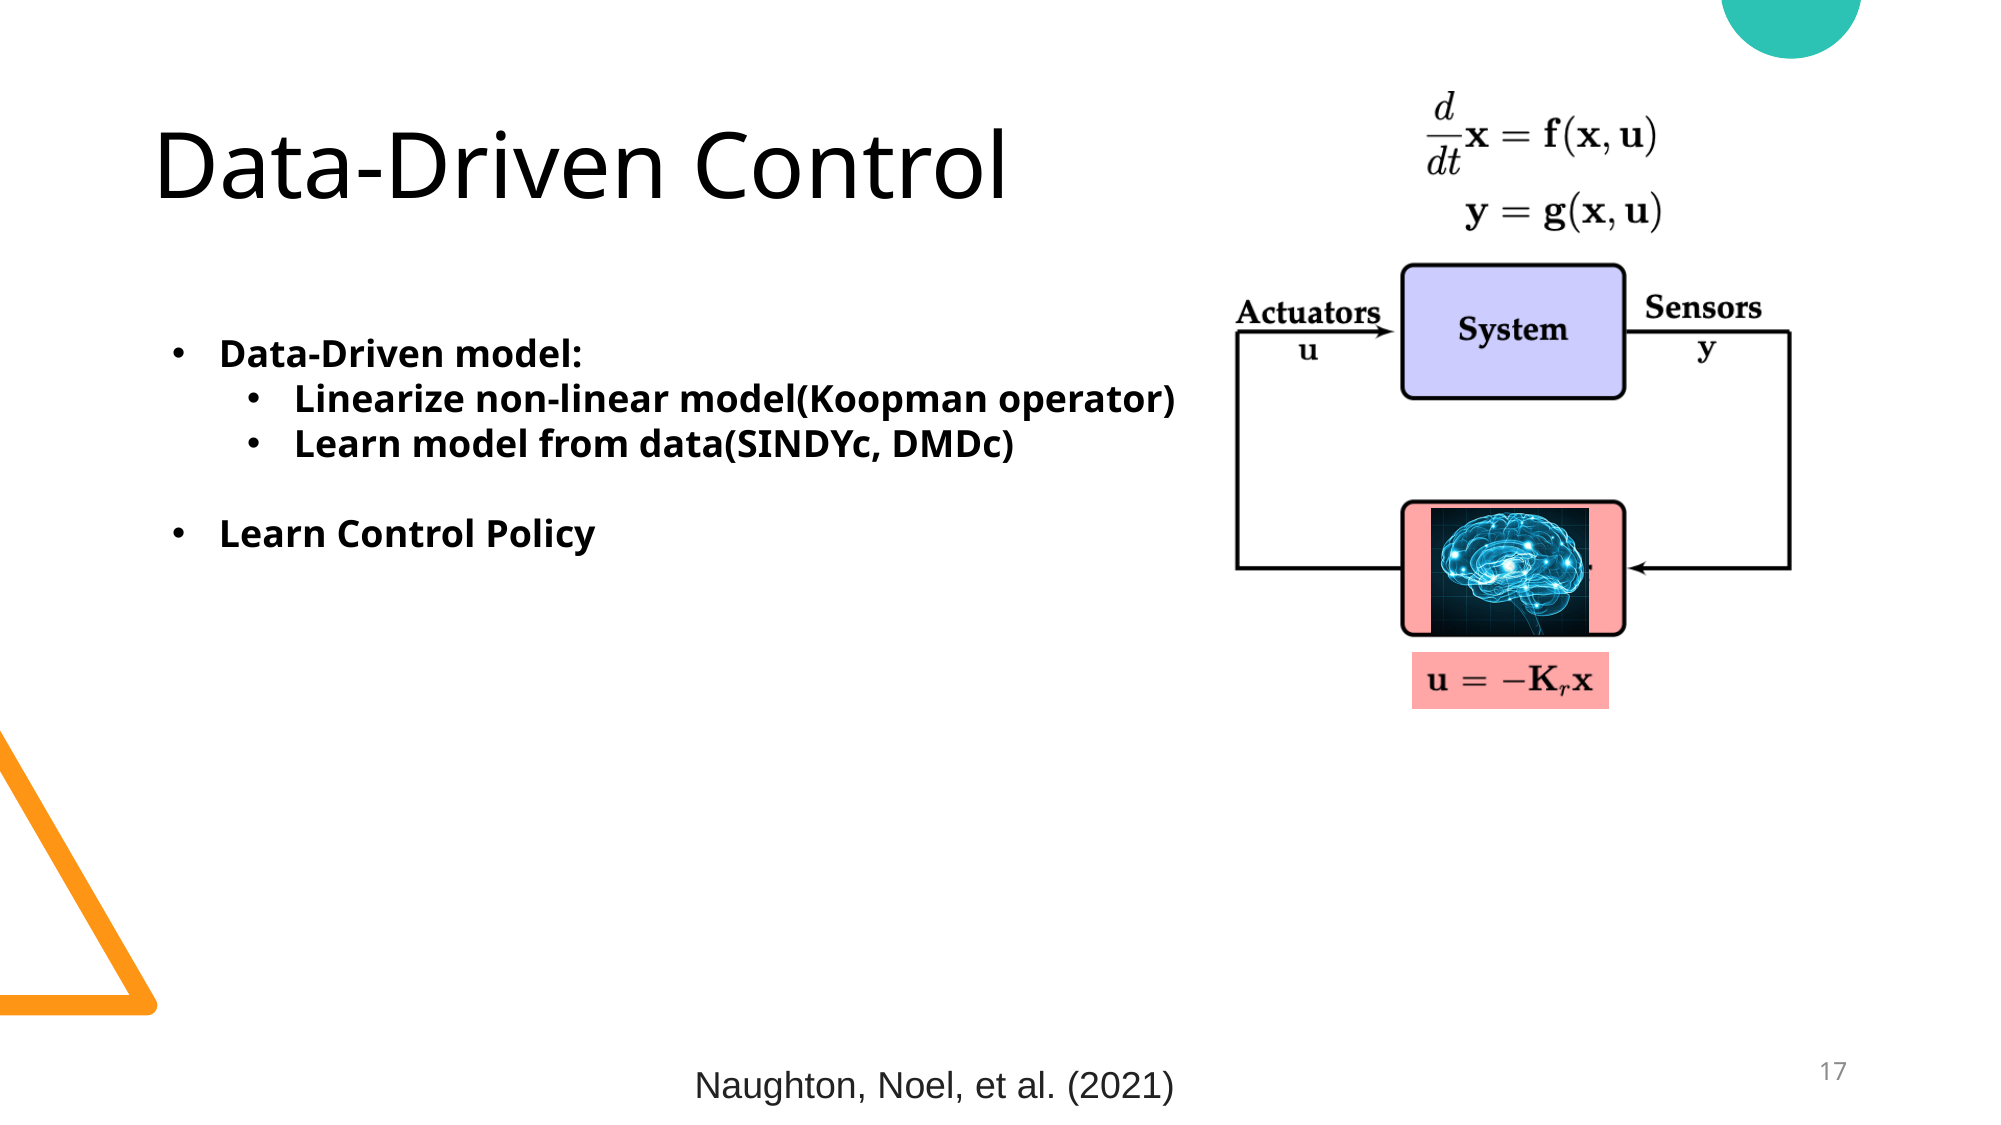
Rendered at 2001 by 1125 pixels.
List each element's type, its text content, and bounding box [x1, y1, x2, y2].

text_box Naughton, Noel, et al. (2021) [670, 1054, 1625, 1114]
slide_number 17 [1412, 1042, 1863, 1103]
text_box Data-Driven model: Linearize non-linear model(Koopman operator) Learn model from data(SINDYc, DMDc) Learn Control Policy [157, 277, 1222, 742]
picture [1197, 91, 1823, 709]
title Data-Driven Control [137, 59, 1863, 278]
